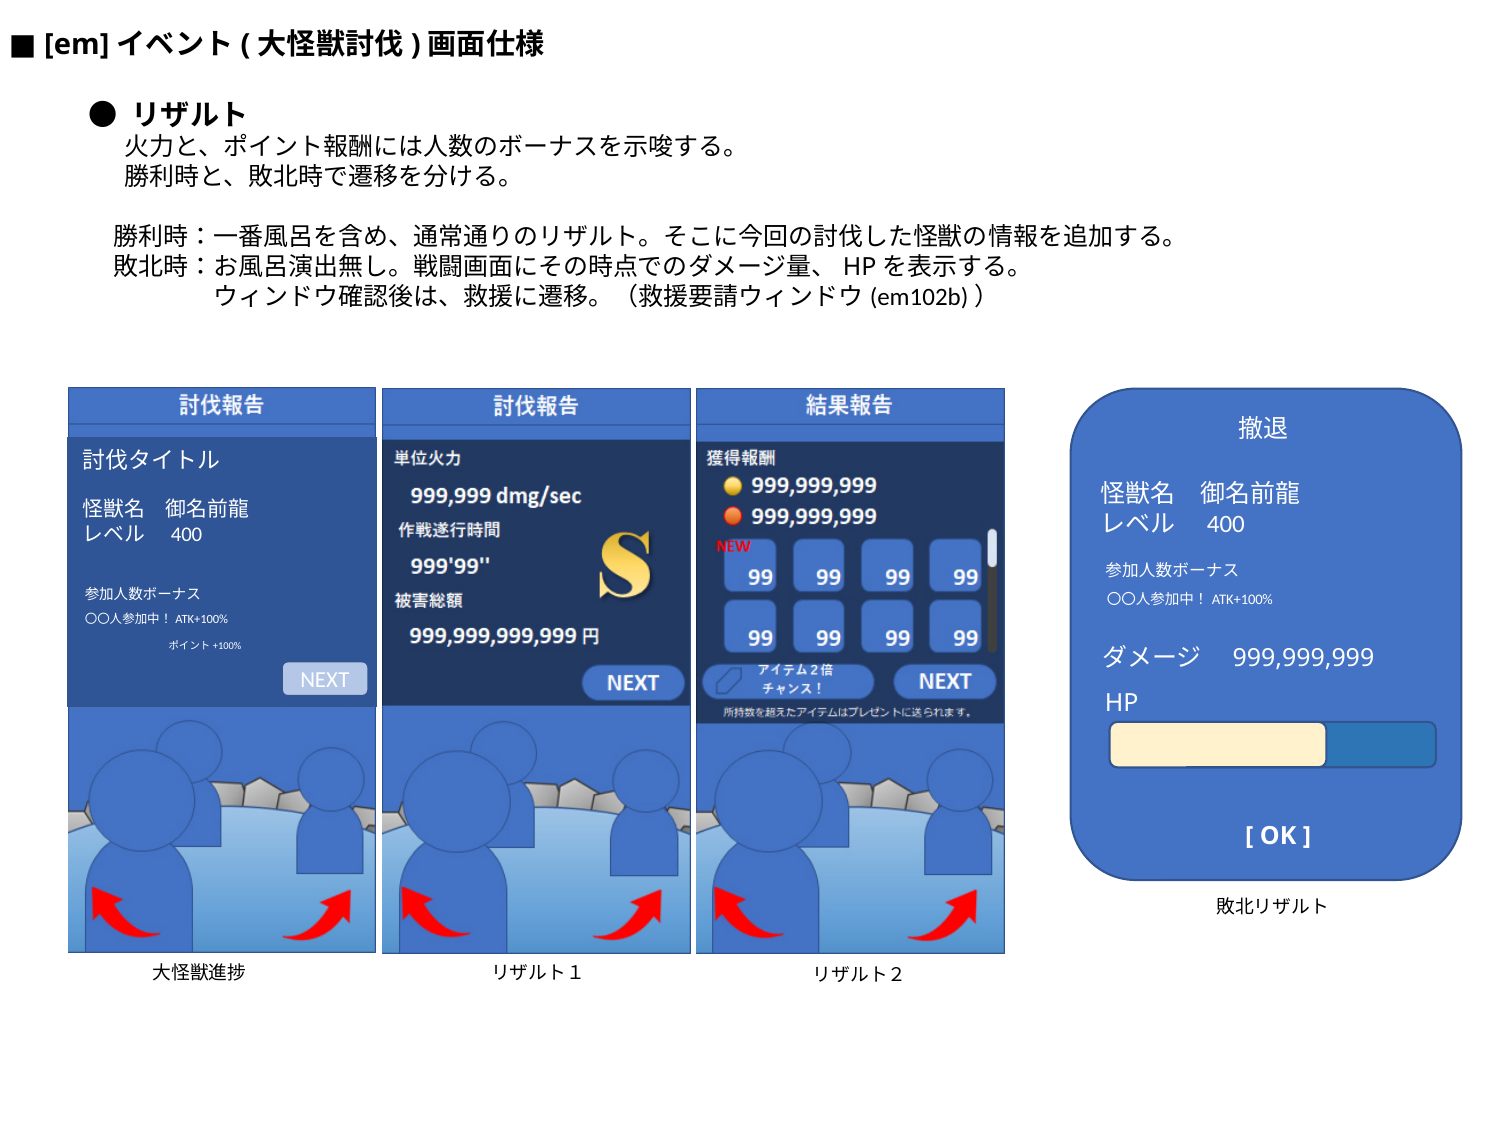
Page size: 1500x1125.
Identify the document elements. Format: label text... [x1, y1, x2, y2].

text_box ■ [em]イベント(大怪獣討伐)画面仕様 [0, 17, 560, 68]
text_box ● リザルト 火力と、ポイント報酬には人数のボーナスを示唆する。 勝利時と、敗北時で遷移を分ける。 勝利時：一番風呂を含め、通常通りのリザルト。そこに今回の討伐した怪獣の情報を追加する。 敗北時：お風呂演出無し。戦闘画面にその時点でのダメージ量、HPを表示する。 ウィンドウ確認後は、救援に遷移。（救援要請ウィンドウ(em102b)） [73, 88, 1204, 438]
text_box [ OK ] [1230, 811, 1327, 857]
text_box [68, 387, 1005, 993]
text_box [1320, 720, 1437, 769]
text_box 〇〇人参加中！ATK+100% [1092, 582, 1304, 616]
text_box [1069, 387, 1463, 882]
text_box ダメージ 999,999,999 [1088, 634, 1390, 679]
text_box 怪獣名 御名前龍 レベル 400 [1086, 469, 1341, 545]
text_box [1108, 720, 1328, 769]
text_box 敗北リザルト [1201, 887, 1344, 925]
text_box 撤退 [1223, 404, 1304, 450]
text_box 参加人数ボーナス [1090, 552, 1256, 588]
text_box HP [1090, 678, 1154, 724]
